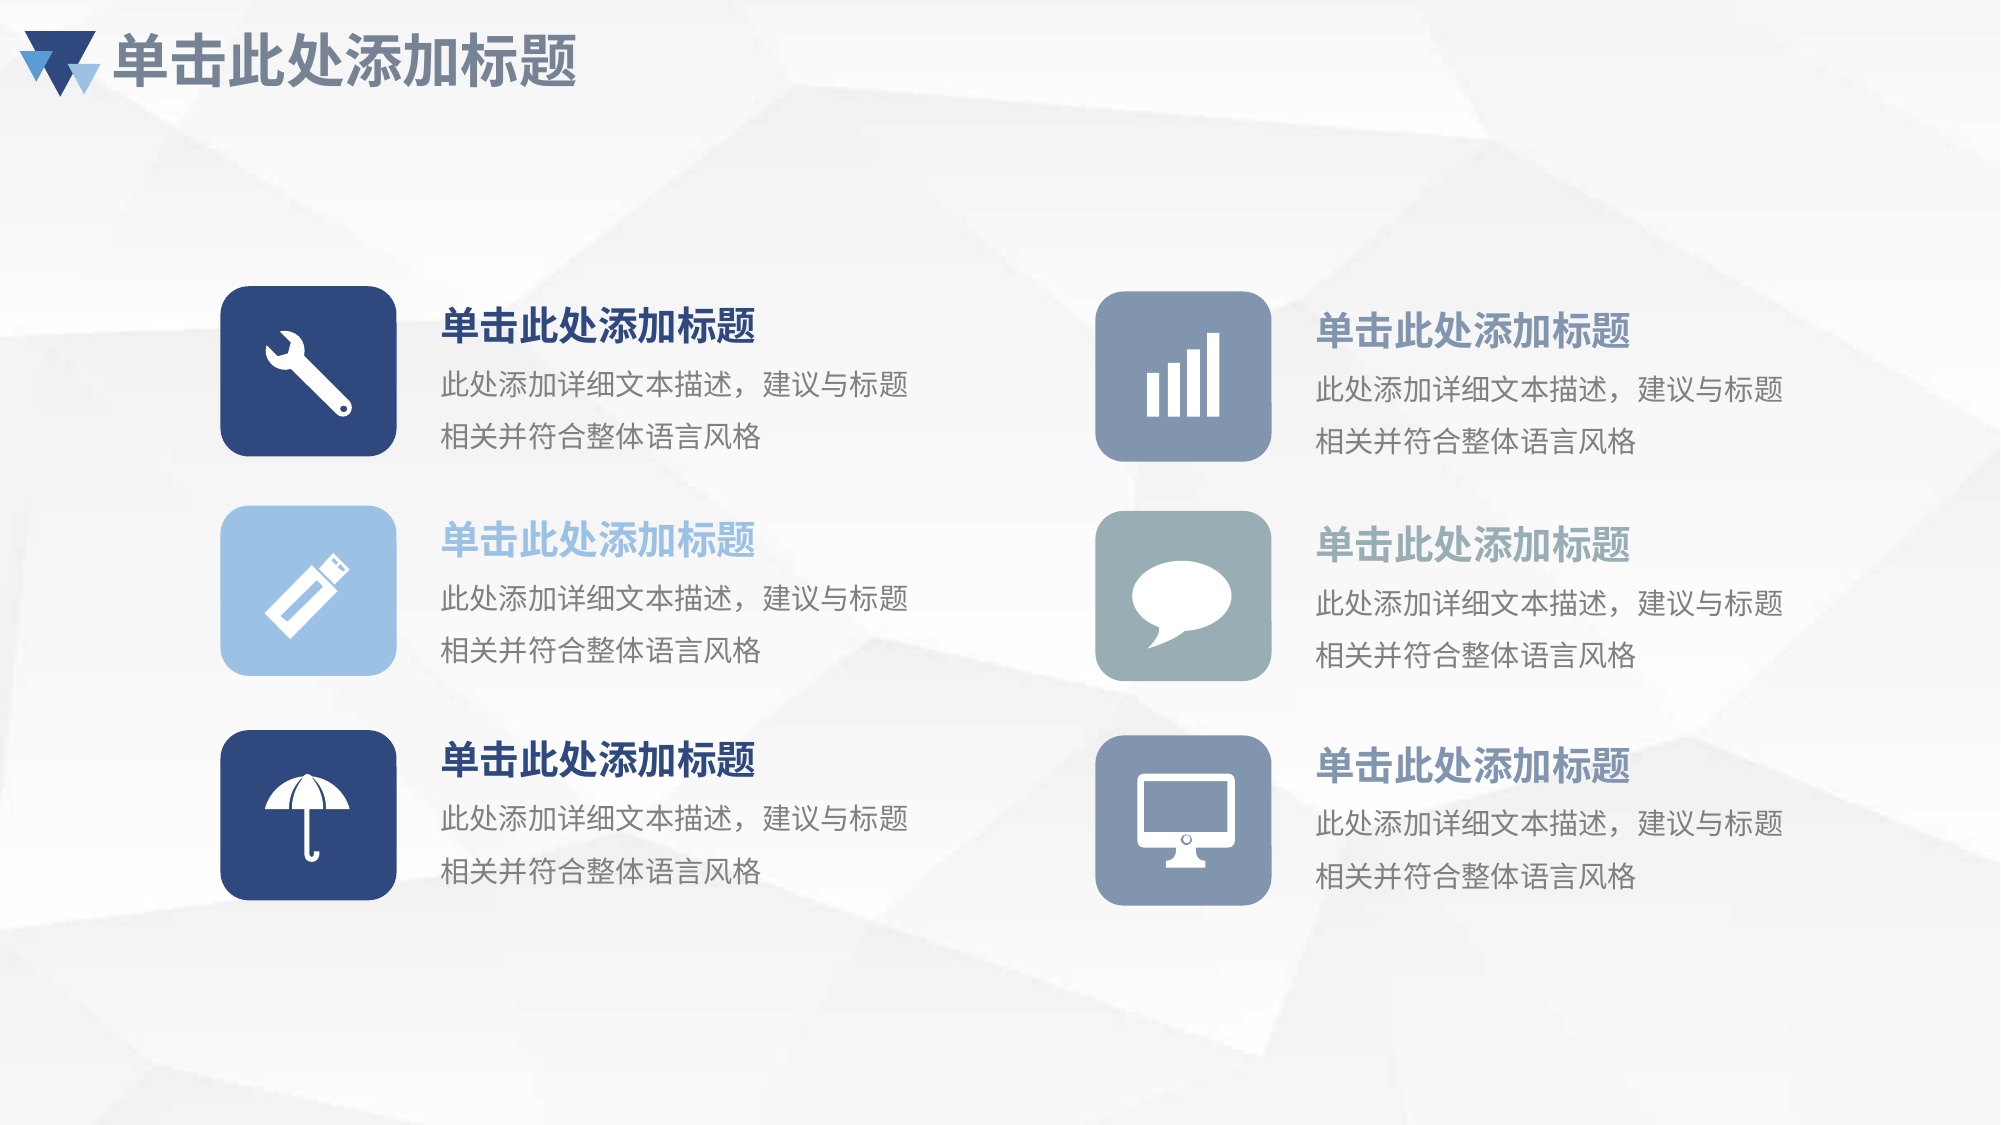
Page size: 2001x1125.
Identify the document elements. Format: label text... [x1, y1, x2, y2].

text_box [1094, 290, 1273, 463]
text_box 单击此处添加标题 此处添加详细文本描述，建议与标题相关并符合整体语言风格 [420, 267, 954, 464]
text_box [219, 729, 398, 902]
text_box [265, 330, 352, 417]
text_box [1132, 560, 1232, 649]
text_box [264, 553, 350, 640]
text_box 单击此处添加标题 此处添加详细文本描述，建议与标题相关并符合整体语言风格 [1295, 486, 1829, 683]
text_box 单击此处添加标题 此处添加详细文本描述，建议与标题相关并符合整体语言风格 [1295, 707, 1829, 904]
text_box [219, 285, 398, 458]
text_box [1094, 734, 1273, 907]
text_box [1147, 332, 1220, 417]
text_box [264, 773, 350, 862]
text_box 单击此处添加标题 此处添加详细文本描述，建议与标题相关并符合整体语言风格 [1295, 272, 1829, 469]
text_box [1094, 509, 1273, 683]
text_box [1137, 773, 1235, 868]
text_box 单击此处添加标题 此处添加详细文本描述，建议与标题相关并符合整体语言风格 [420, 701, 954, 898]
text_box [219, 504, 398, 677]
picture [0, 0, 2001, 1125]
text_box 单击此处添加标题 此处添加详细文本描述，建议与标题相关并符合整体语言风格 [420, 481, 954, 678]
